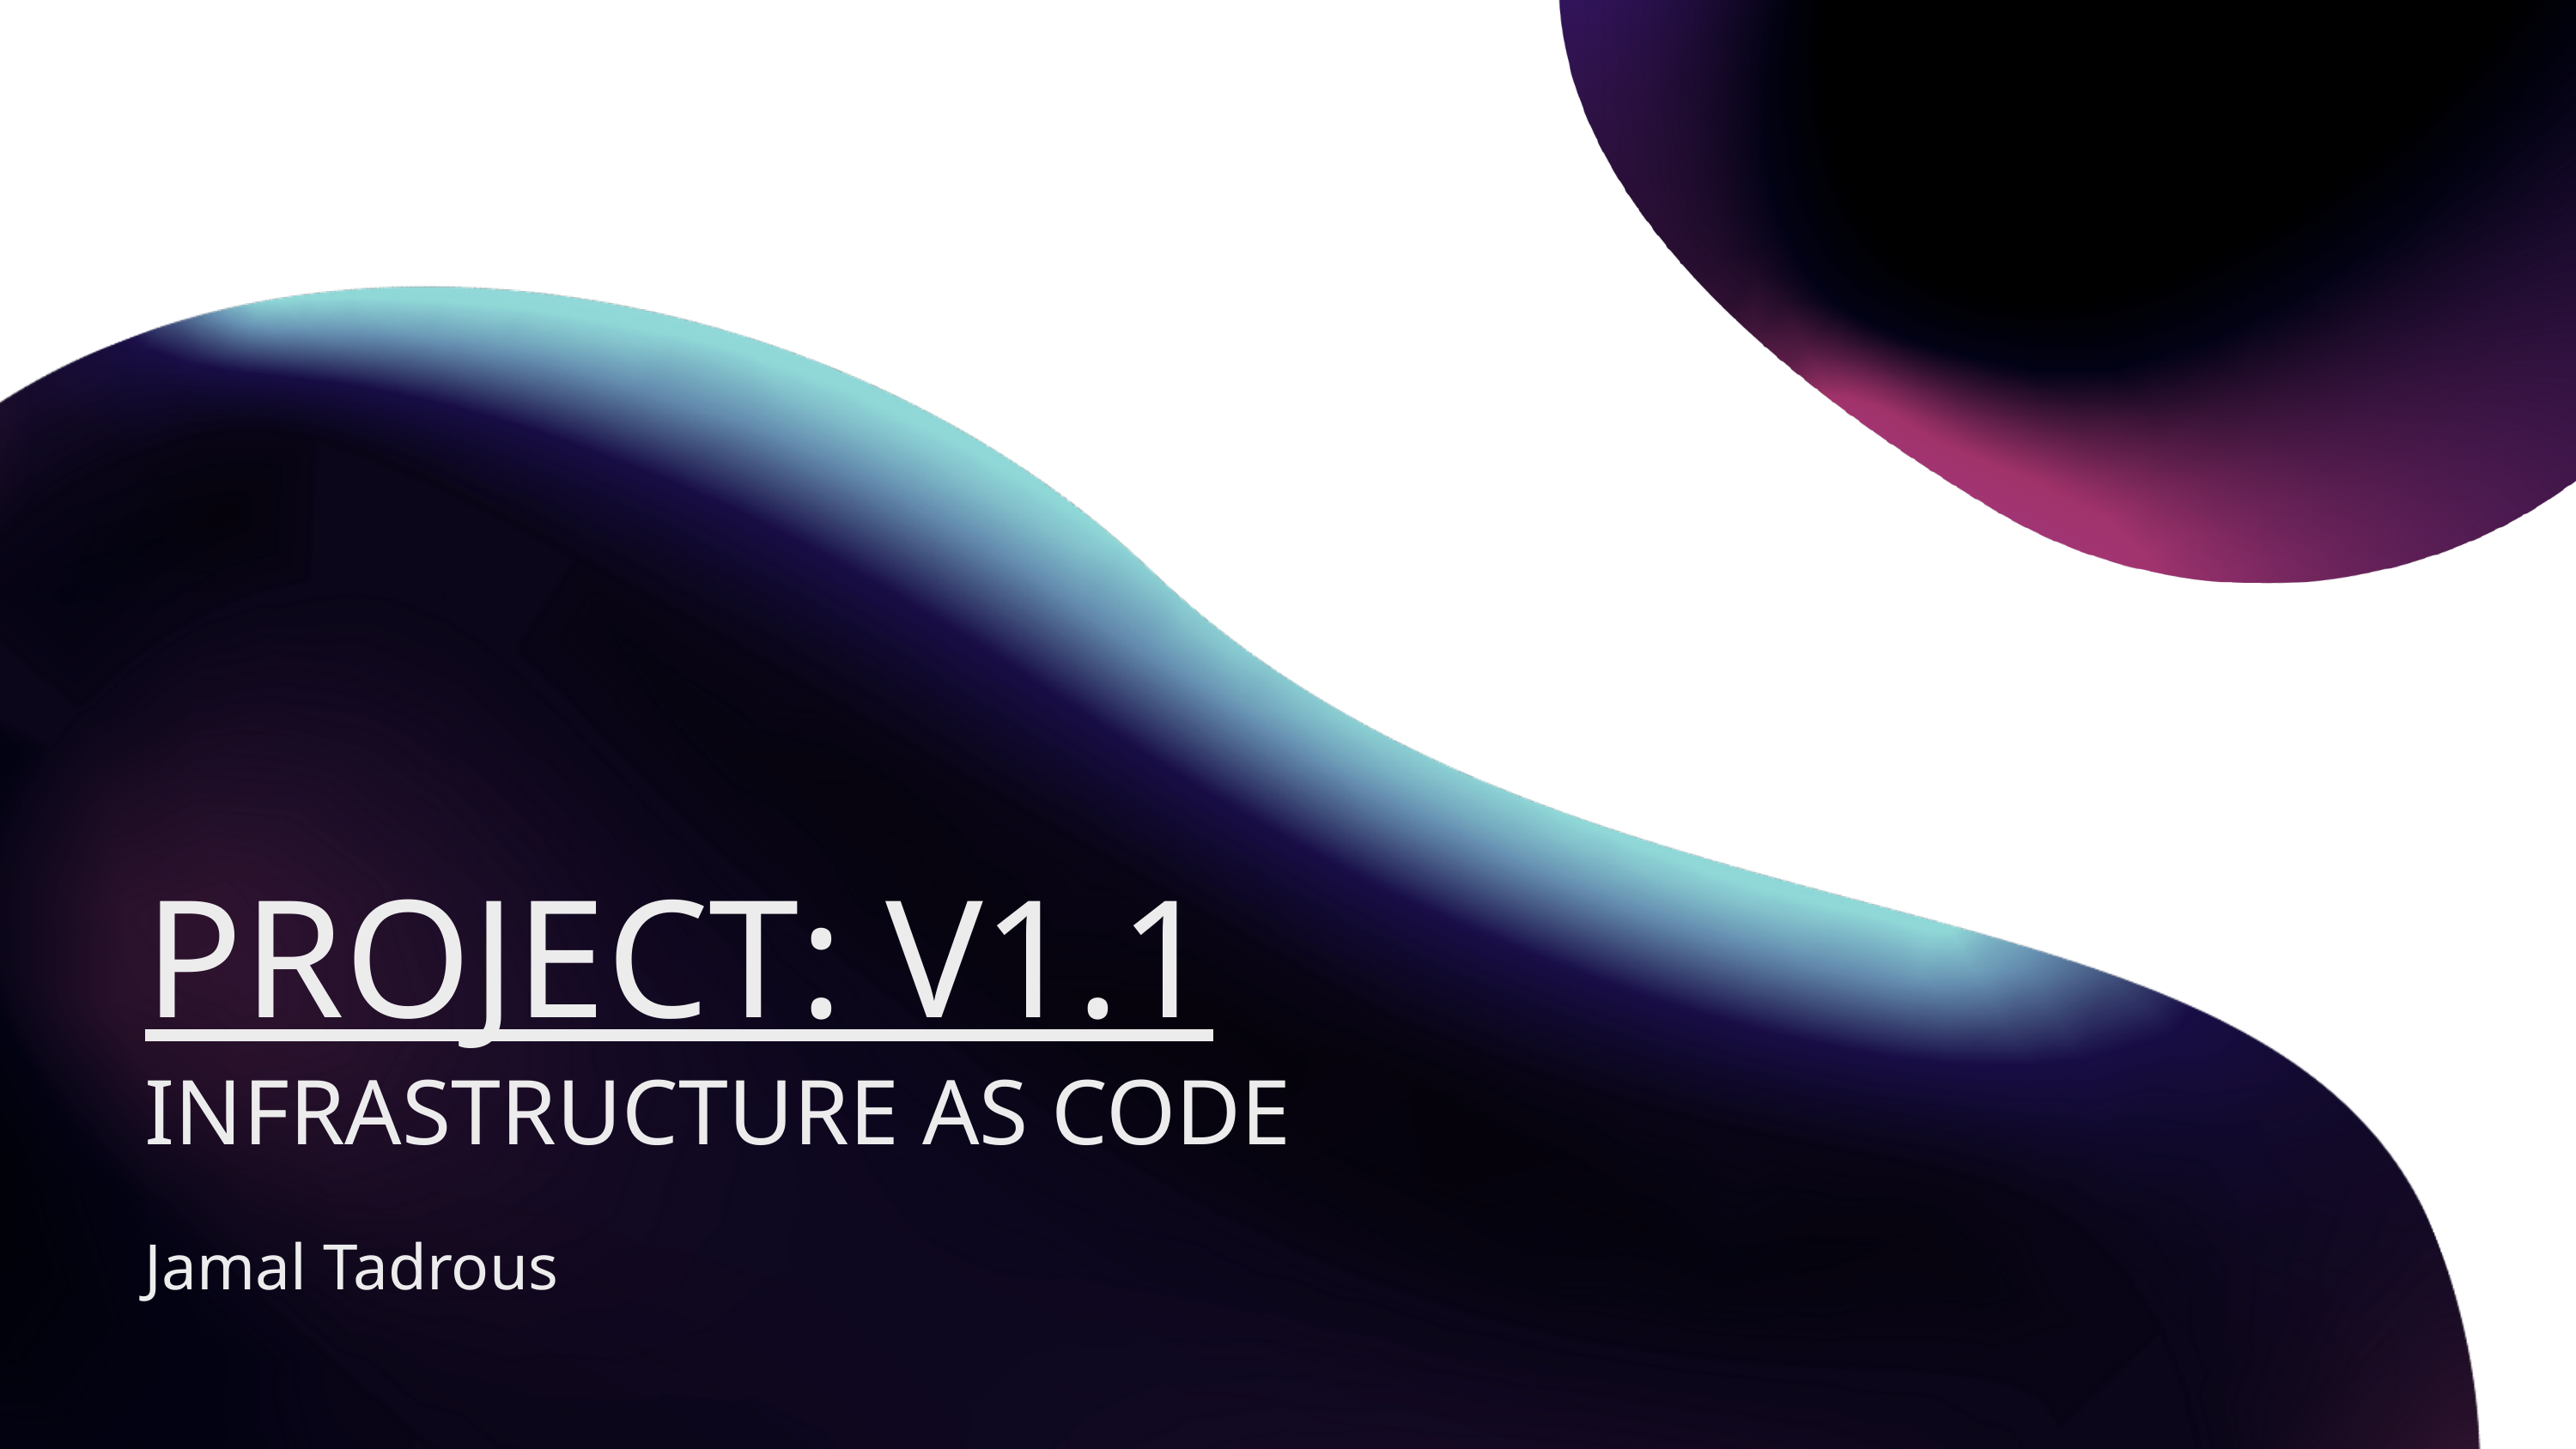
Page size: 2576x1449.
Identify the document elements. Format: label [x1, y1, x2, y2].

text_box [144, 850, 2081, 1304]
picture [0, 0, 2576, 1449]
